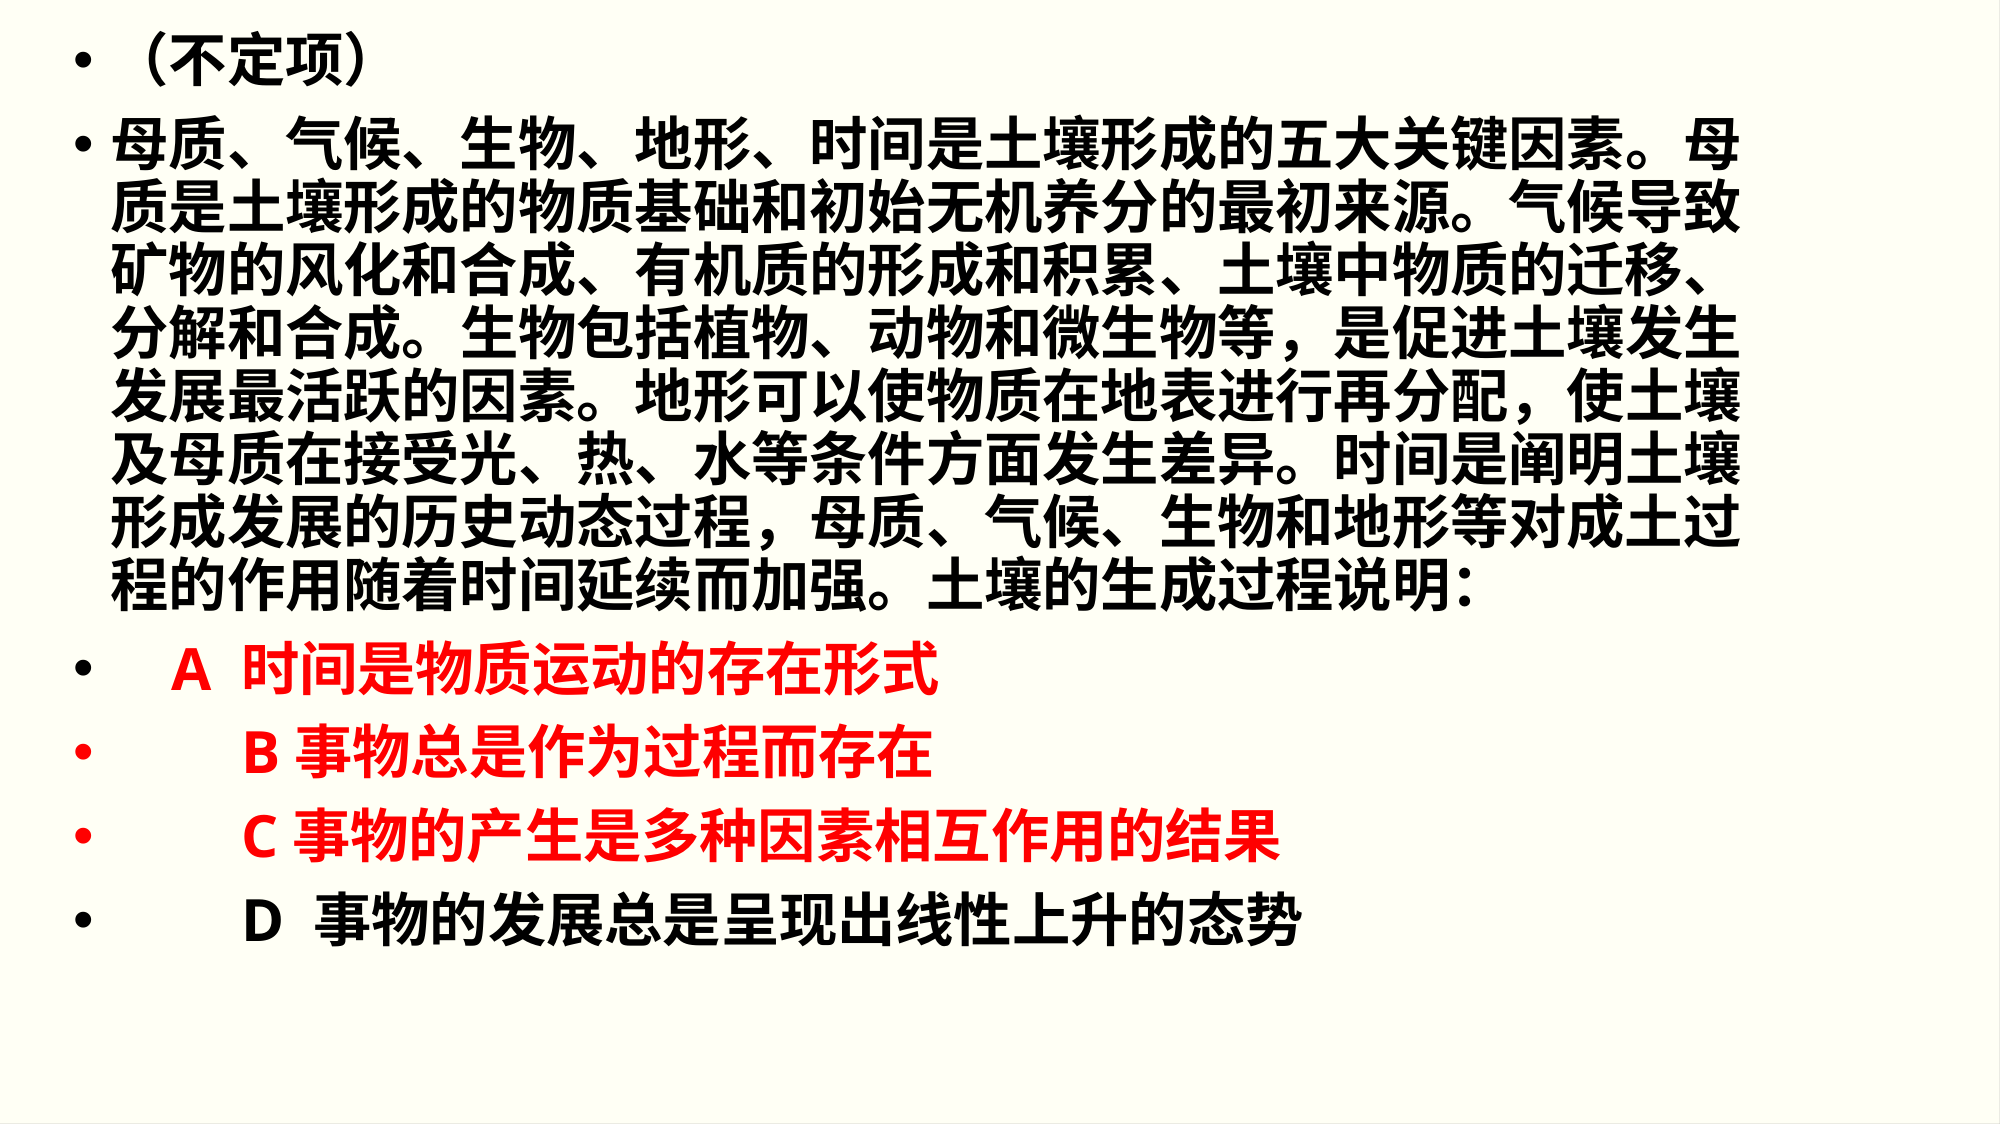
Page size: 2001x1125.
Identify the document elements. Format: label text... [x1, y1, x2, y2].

list （不定项） 母质、气候、生物、地形、时间是土壤形成的五大关键因素。母质是土壤形成的物质基础和初始无机养分的最初来源。气候导致矿物的风化和合成、有机质的形成和积累、土壤中物质的迁移、分解和合成。生物包括植物、动物和微生物等，是促进土壤发生发展最活跃的因素。地形可以使物质在地表进行再分配，使土壤及母质在接受光、热、水等条件方面发生差异。时间是阐明土壤形成发展的历史动态过程，母质、气候、生物和地形等对成土过程的作用随着时间延续而加强。土壤的生成过程说明： A 时间是物质运动的存在形式 B事物总是作为过程而存在 C事物的产生是多种因素相互作用的结果 D 事物的发展总是呈现出线性上升的态势 [58, 23, 1784, 738]
picture [0, 0, 2001, 1125]
